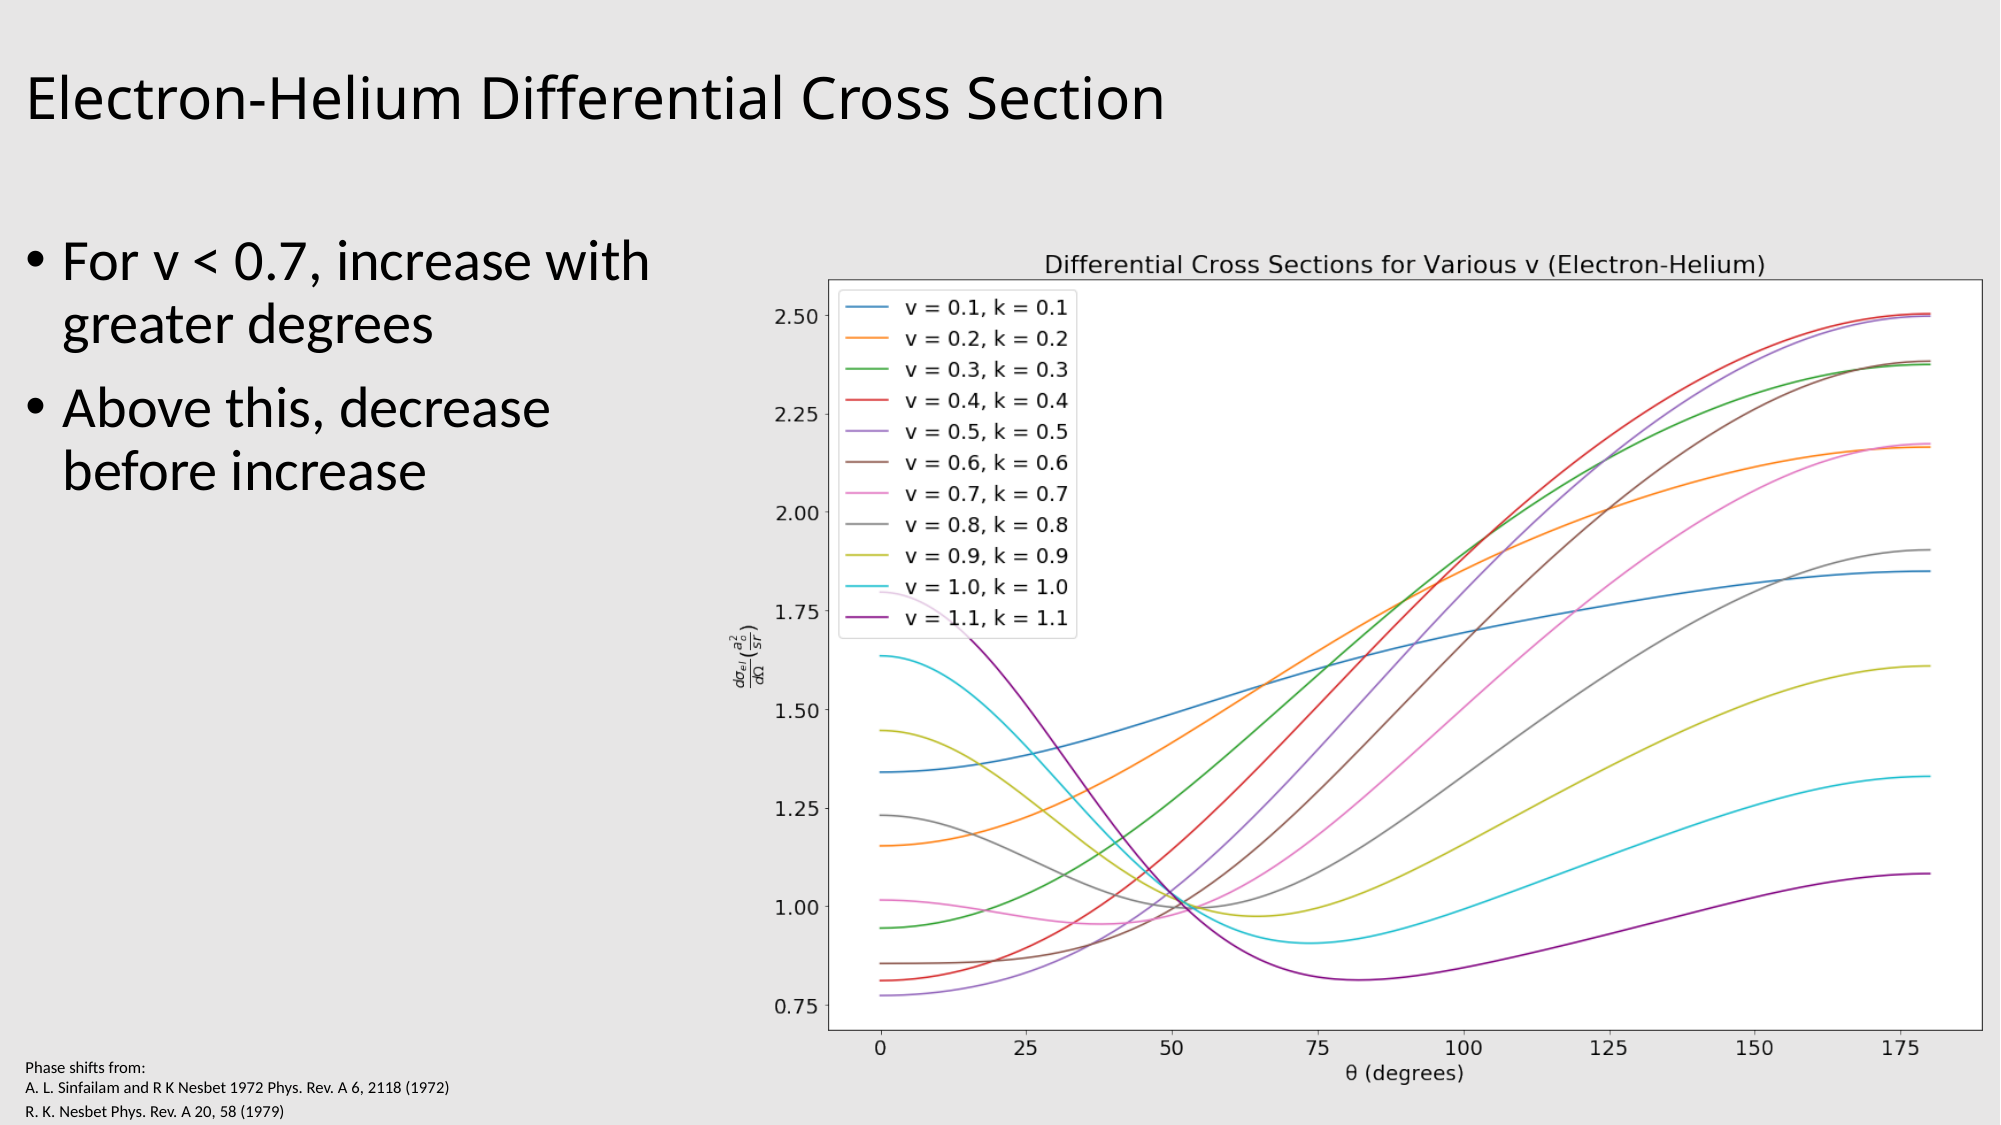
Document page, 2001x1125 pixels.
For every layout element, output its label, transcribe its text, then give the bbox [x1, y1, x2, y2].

picture [719, 222, 1990, 1117]
list Phase shifts from: A. L. Sinfailam and R K Nesbet 1972 Phys. Rev. A 6, 2118 (1972) R. K. Nesbet Phys. Rev. A 20, 58 (1979) [10, 1048, 732, 1125]
title Electron-Helium Differential Cross Section [10, 8, 1655, 193]
list For v < 0.7, increase with greater degrees Above this, decrease before increase [10, 222, 701, 1048]
